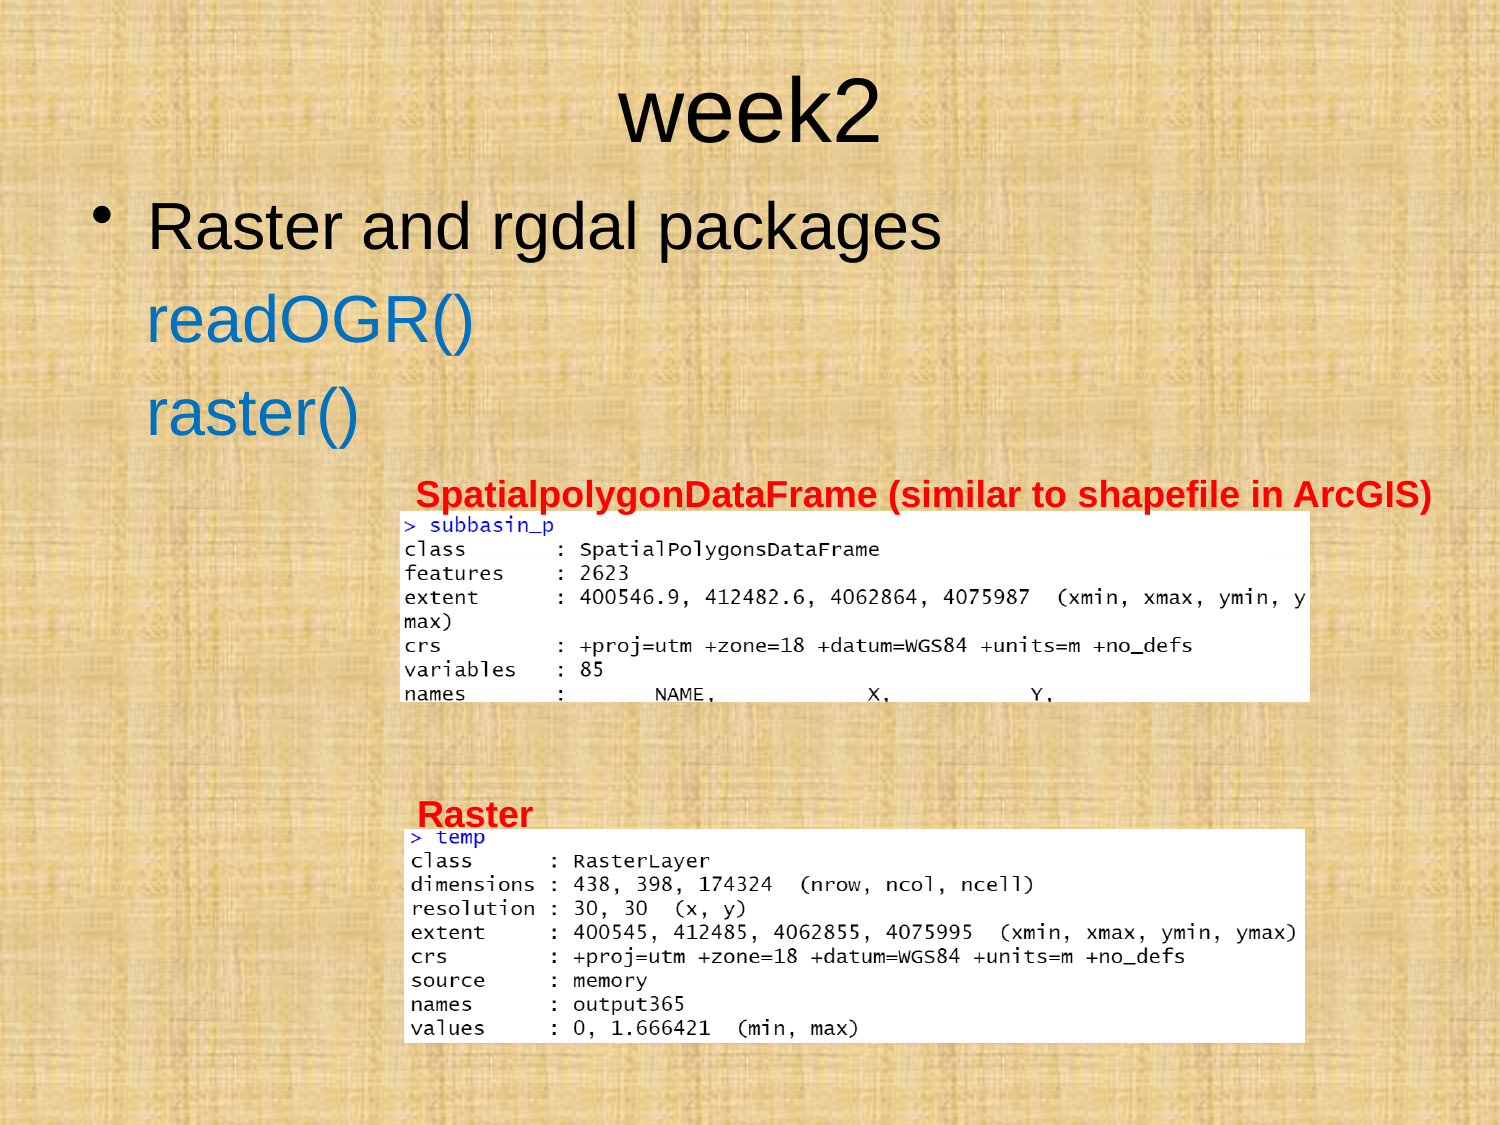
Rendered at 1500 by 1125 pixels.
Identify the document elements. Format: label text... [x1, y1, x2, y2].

title week2 [75, 12, 1426, 174]
picture [0, 0, 1500, 1125]
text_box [399, 462, 1476, 1043]
list Raster and rgdal packages readOGR() raster() [75, 174, 1426, 918]
